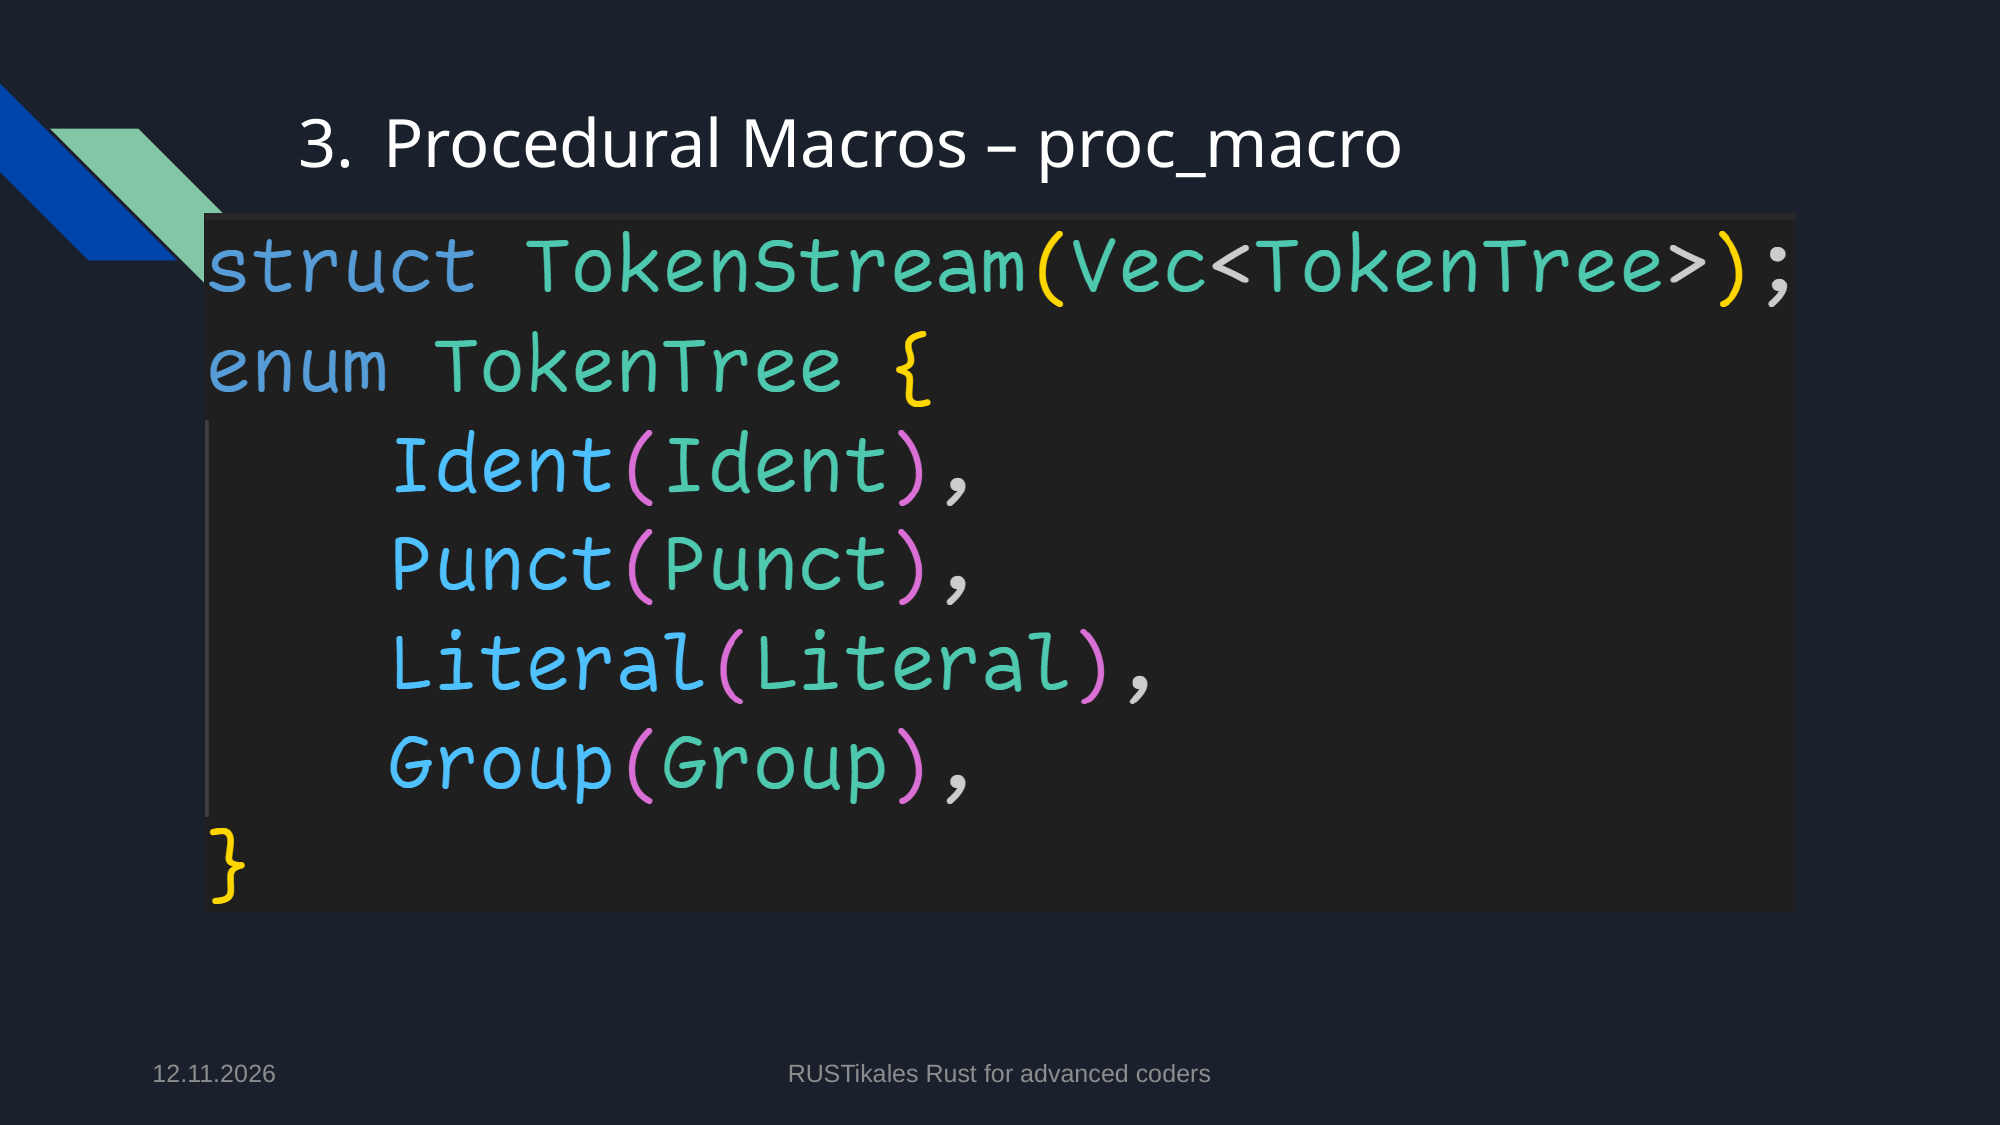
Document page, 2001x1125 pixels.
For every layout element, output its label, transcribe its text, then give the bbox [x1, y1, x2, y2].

footer RUSTikales Rust for advanced coders [662, 1042, 1338, 1103]
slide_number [137, 1042, 588, 1103]
picture [204, 213, 1796, 912]
title Procedural Macros – proc_macro [283, 86, 1824, 287]
